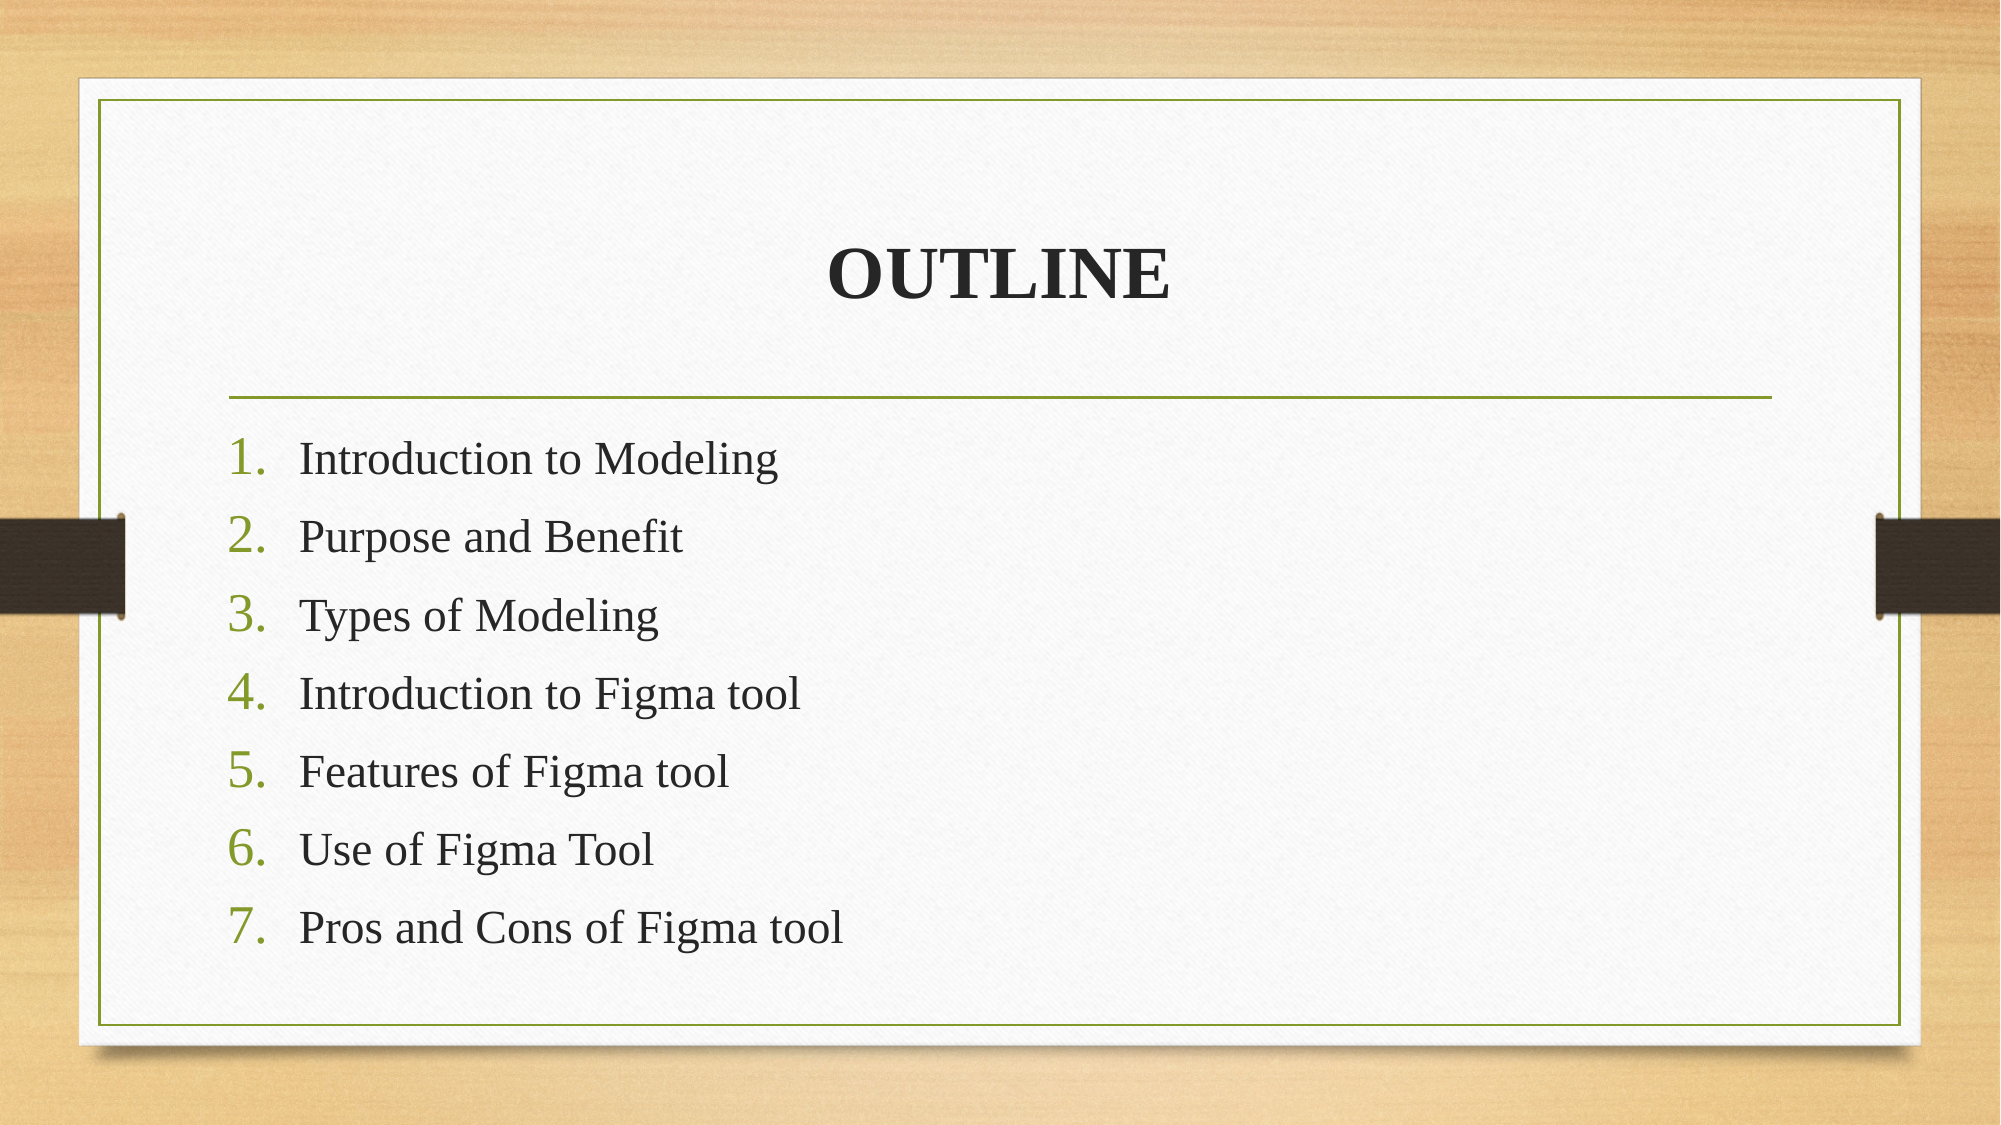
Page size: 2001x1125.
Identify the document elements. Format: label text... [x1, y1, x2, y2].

picture [0, 0, 2001, 1125]
title OUTLINE [212, 161, 1788, 375]
list Introduction to Modeling Purpose and Benefit Types of Modeling Introduction to Figma tool Features of Figma tool Use of Figma Tool Pros and Cons of Figma tool [212, 419, 1788, 964]
